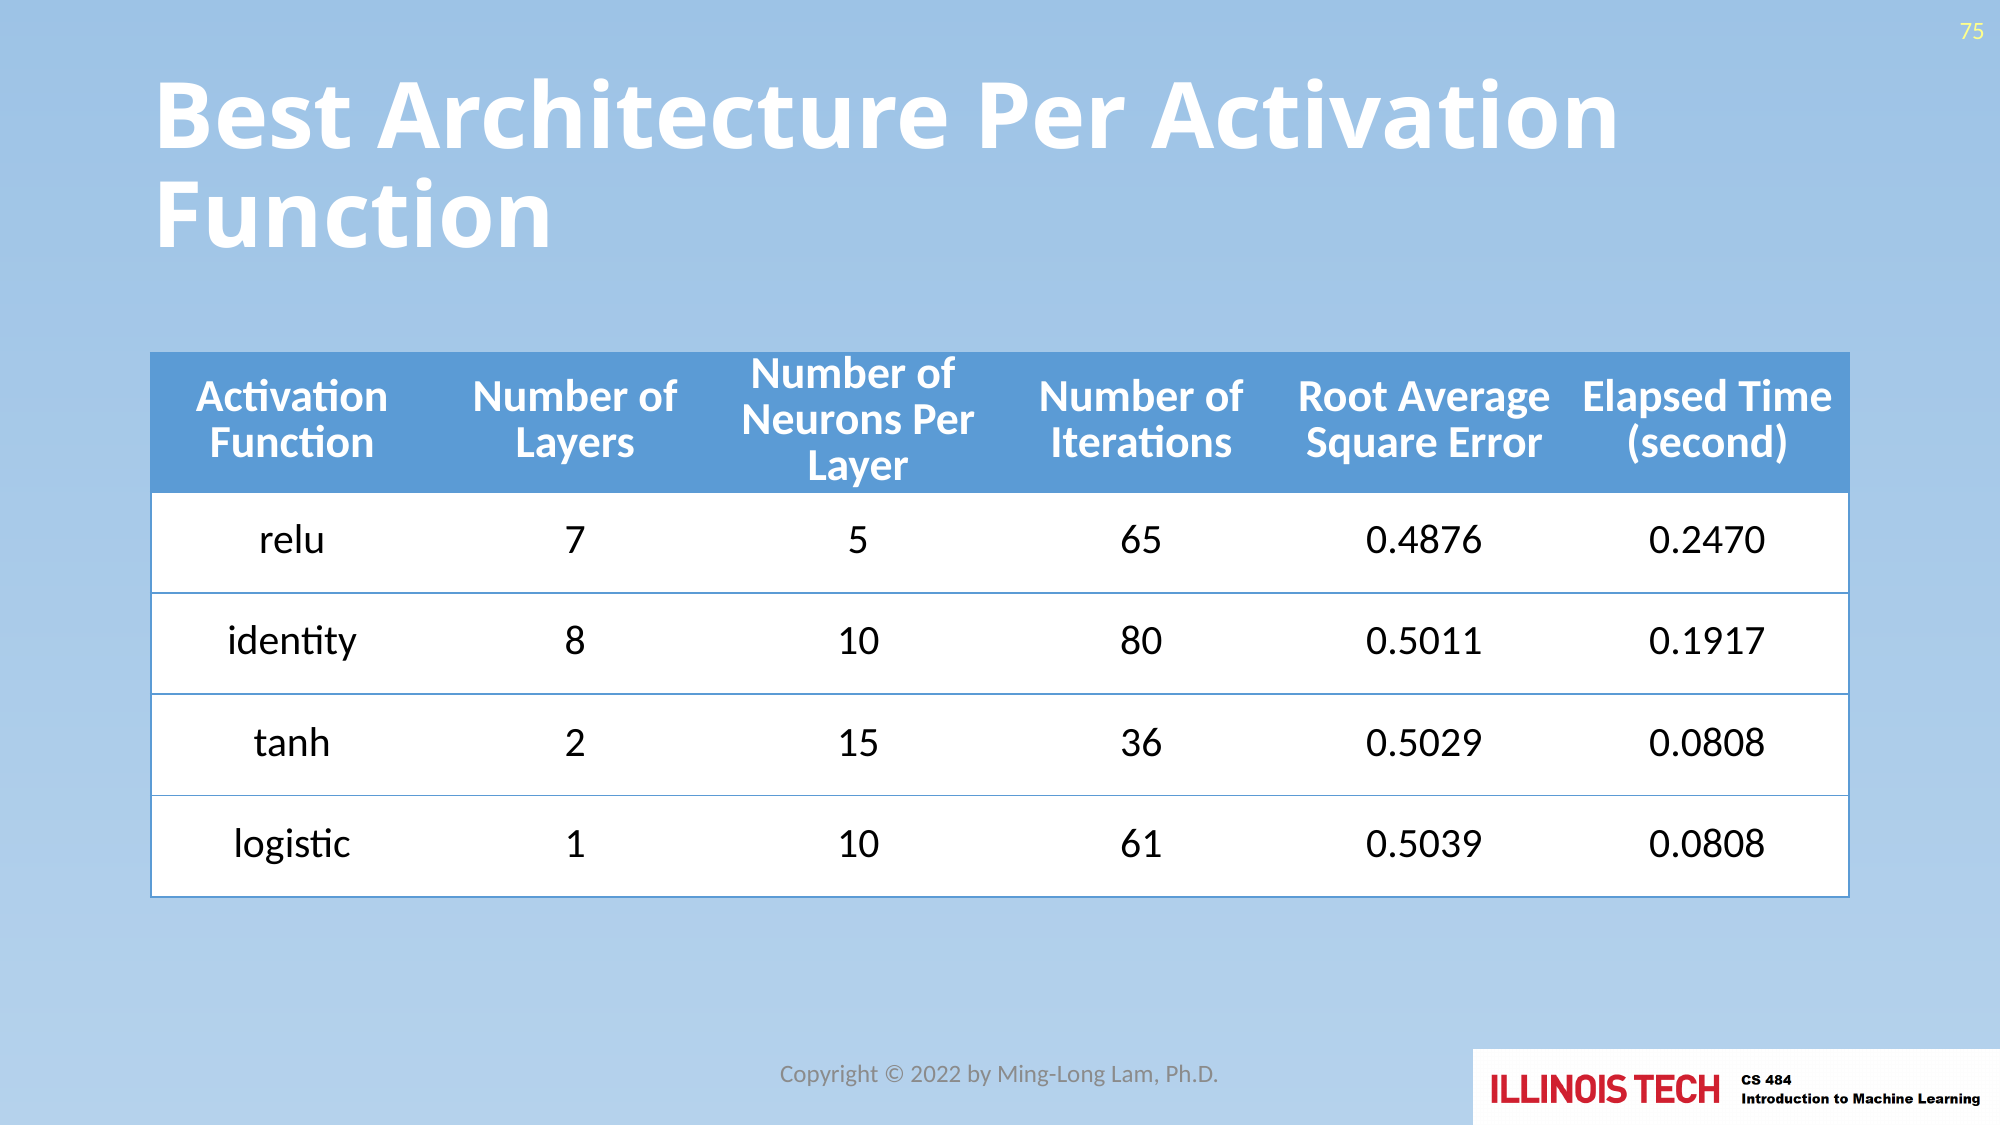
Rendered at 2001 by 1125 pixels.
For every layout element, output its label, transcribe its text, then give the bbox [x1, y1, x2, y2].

table_cell 5 [717, 493, 1000, 592]
table_cell 0.0808 [1566, 796, 1848, 896]
table_cell identity [152, 594, 434, 693]
table_cell 1 [434, 796, 717, 896]
table_cell 0.5011 [1283, 594, 1566, 693]
table_cell logistic [152, 796, 434, 896]
table_cell 0.0808 [1566, 695, 1848, 795]
table_header Root Average Square Error [1283, 354, 1566, 491]
table_cell 15 [717, 695, 1000, 795]
table_cell 0.1917 [1566, 594, 1848, 693]
footer Copyright © 2022 by Ming-Long Lam, Ph.D. [662, 1042, 1338, 1103]
table_header Elapsed Time (second) [1566, 354, 1848, 491]
table_cell 65 [1000, 493, 1283, 592]
table_cell 10 [717, 796, 1000, 896]
table_cell 0.2470 [1566, 493, 1848, 592]
slide_number 75 [1550, 0, 2000, 60]
table_cell 8 [434, 594, 717, 693]
table_cell tanh [152, 695, 434, 795]
table_cell 0.5039 [1283, 796, 1566, 896]
table_header Activation Function [152, 354, 434, 491]
picture [1473, 1049, 2000, 1125]
table_header Number of Neurons Per Layer [717, 354, 1000, 491]
table_cell 2 [434, 695, 717, 795]
table_header Number of Layers [434, 354, 717, 491]
table_cell 10 [717, 594, 1000, 693]
table_cell 0.4876 [1283, 493, 1566, 592]
table_cell 0.5029 [1283, 695, 1566, 795]
table_cell 61 [1000, 796, 1283, 896]
table_cell 7 [434, 493, 717, 592]
title Best Architecture Per Activation Function [137, 59, 1863, 278]
table_cell relu [152, 493, 434, 592]
table_cell 80 [1000, 594, 1283, 693]
table_cell 36 [1000, 695, 1283, 795]
table_header Number of Iterations [1000, 354, 1283, 491]
